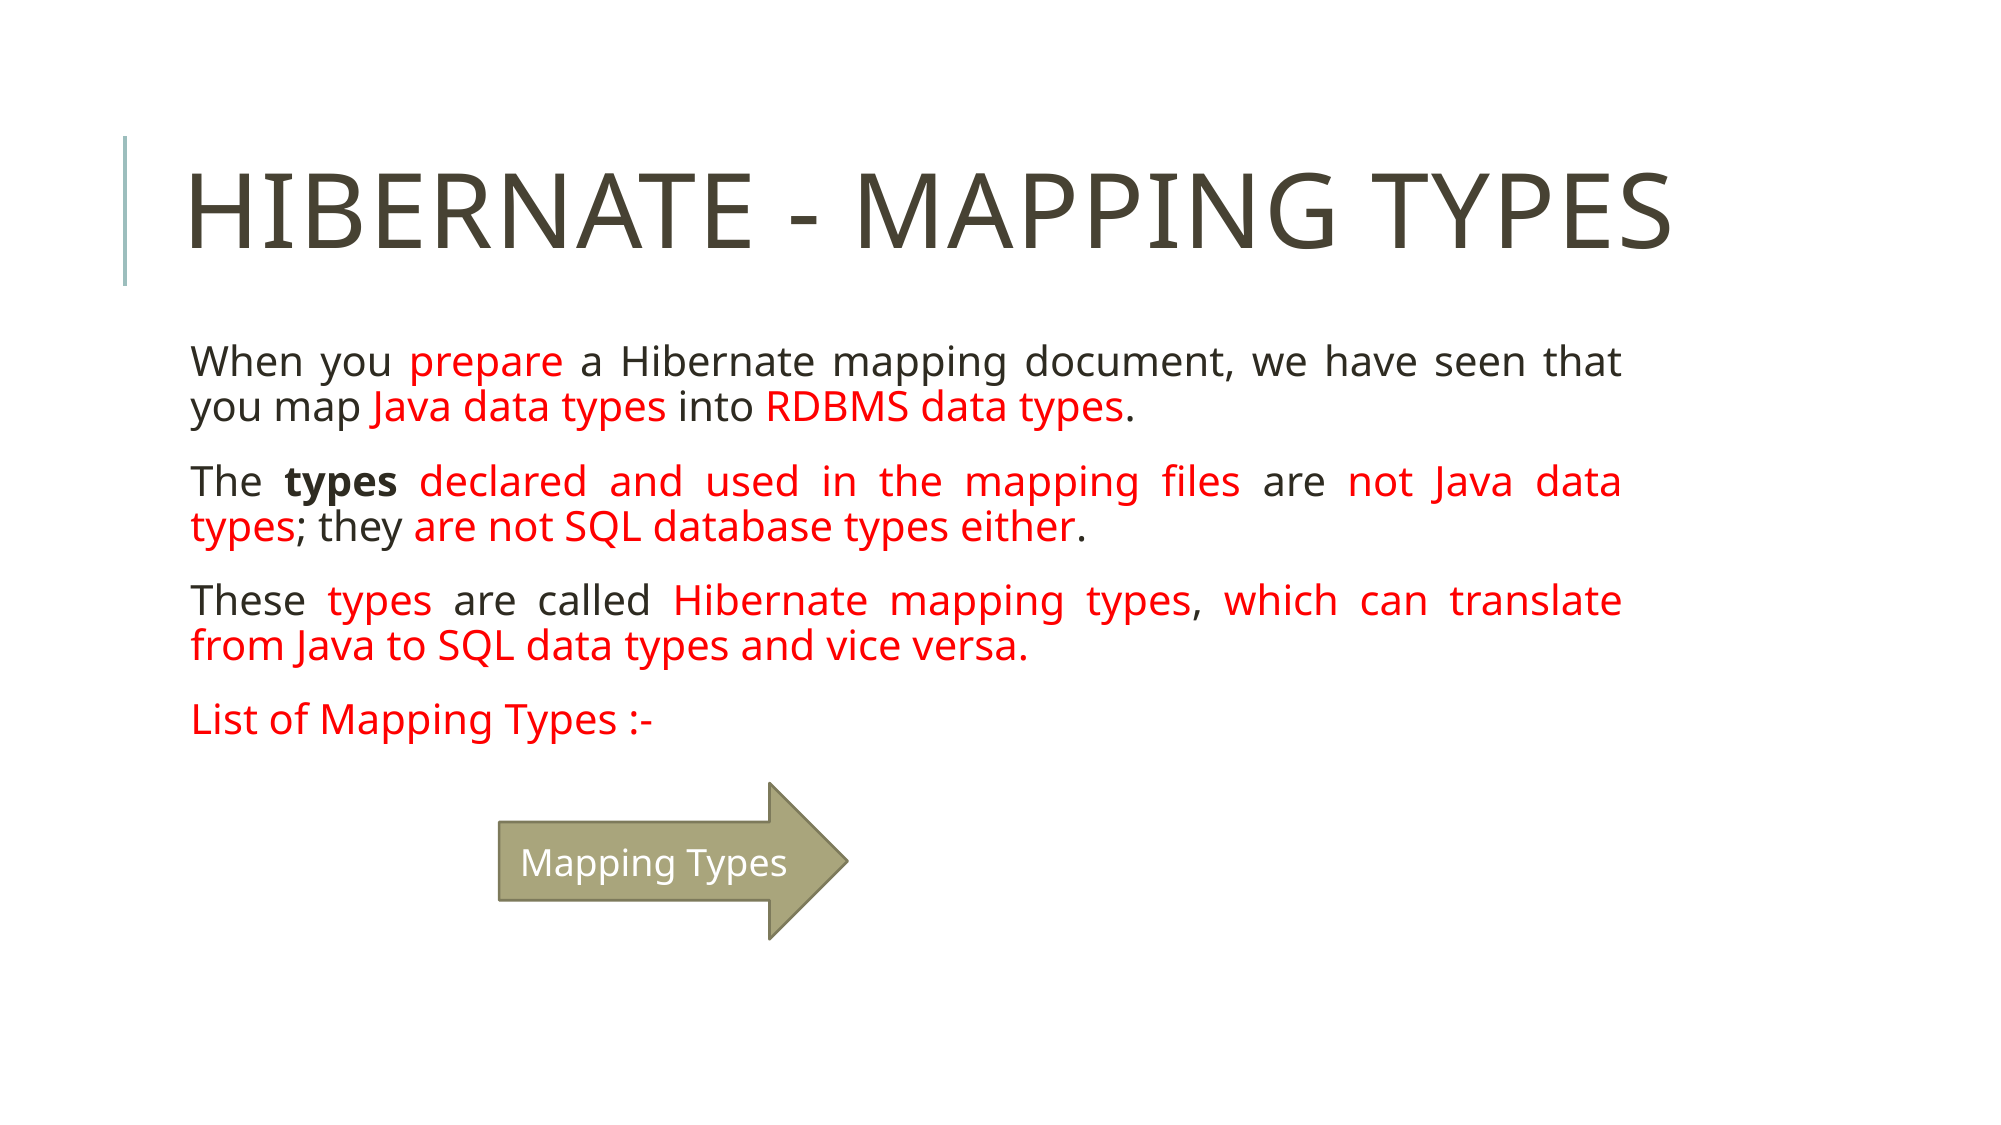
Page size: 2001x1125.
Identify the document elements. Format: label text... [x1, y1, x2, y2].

title Hibernate - Mapping Types [168, 96, 1763, 342]
list When you prepare a Hibernate mapping document, we have seen that you map Java data types into RDBMS data types. The types declared and used in the mapping files are not Java data types; they are not SQL database types either. These types are called Hibernate mapping types, which can translate from Java to SQL data types and vice versa. List of Mapping Types :- [168, 333, 1631, 1029]
text_box Mapping Types [497, 781, 849, 941]
